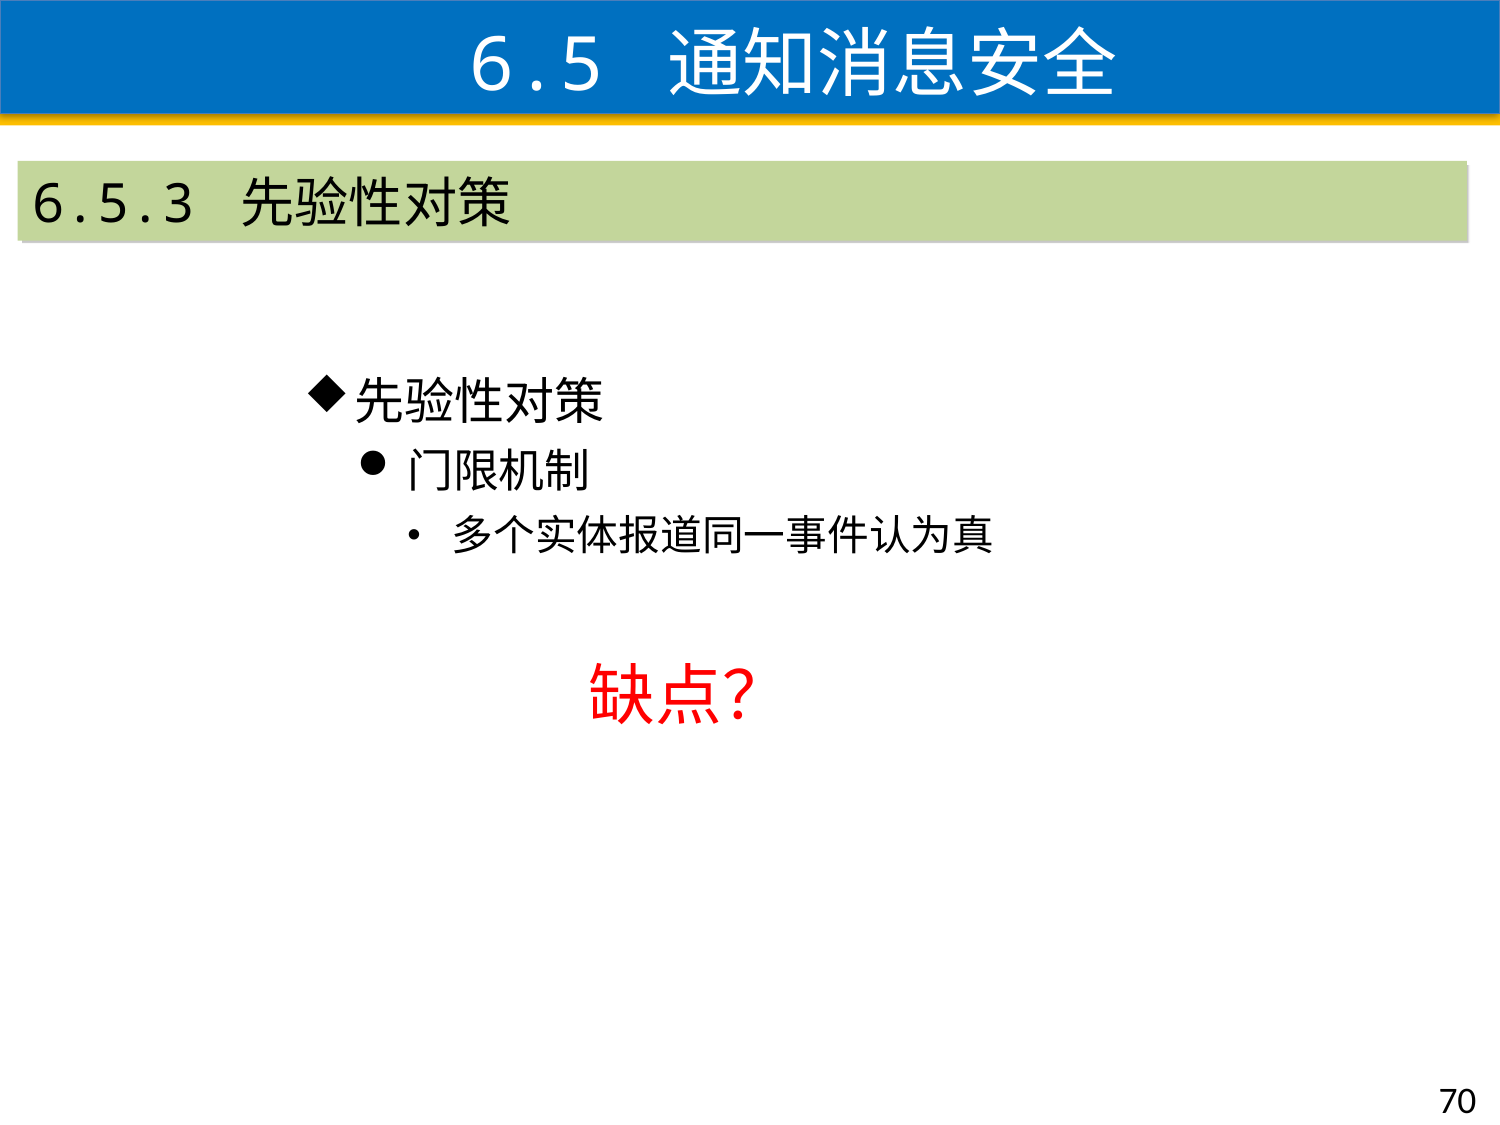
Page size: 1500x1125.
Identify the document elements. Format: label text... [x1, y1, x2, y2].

text_box 缺点？ [573, 645, 804, 740]
text_box 6.5 通知消息安全 [0, 0, 1500, 114]
text_box 70 [1423, 1068, 1500, 1125]
text_box 先验性对策 门限机制 多个实体报道同一事件认为真 [289, 361, 1253, 958]
text_box 6.5.3 先验性对策 [17, 160, 1467, 241]
